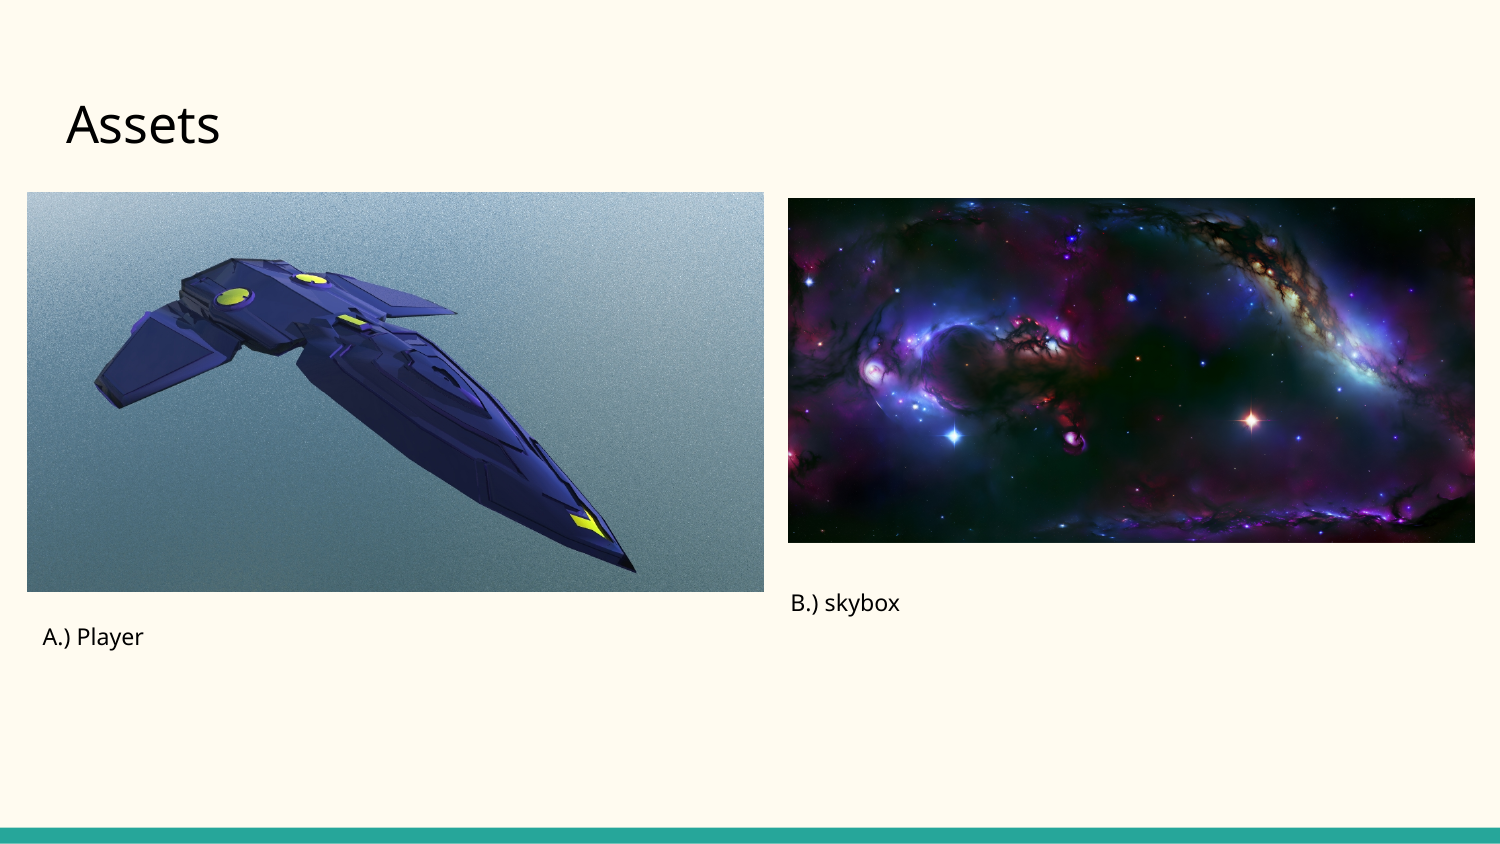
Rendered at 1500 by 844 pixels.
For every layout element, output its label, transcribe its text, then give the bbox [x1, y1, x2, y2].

title Assets [51, 72, 1449, 174]
list A.) Player [27, 600, 741, 668]
picture [788, 198, 1476, 543]
list B.) skybox [775, 567, 1489, 634]
picture [27, 191, 765, 593]
